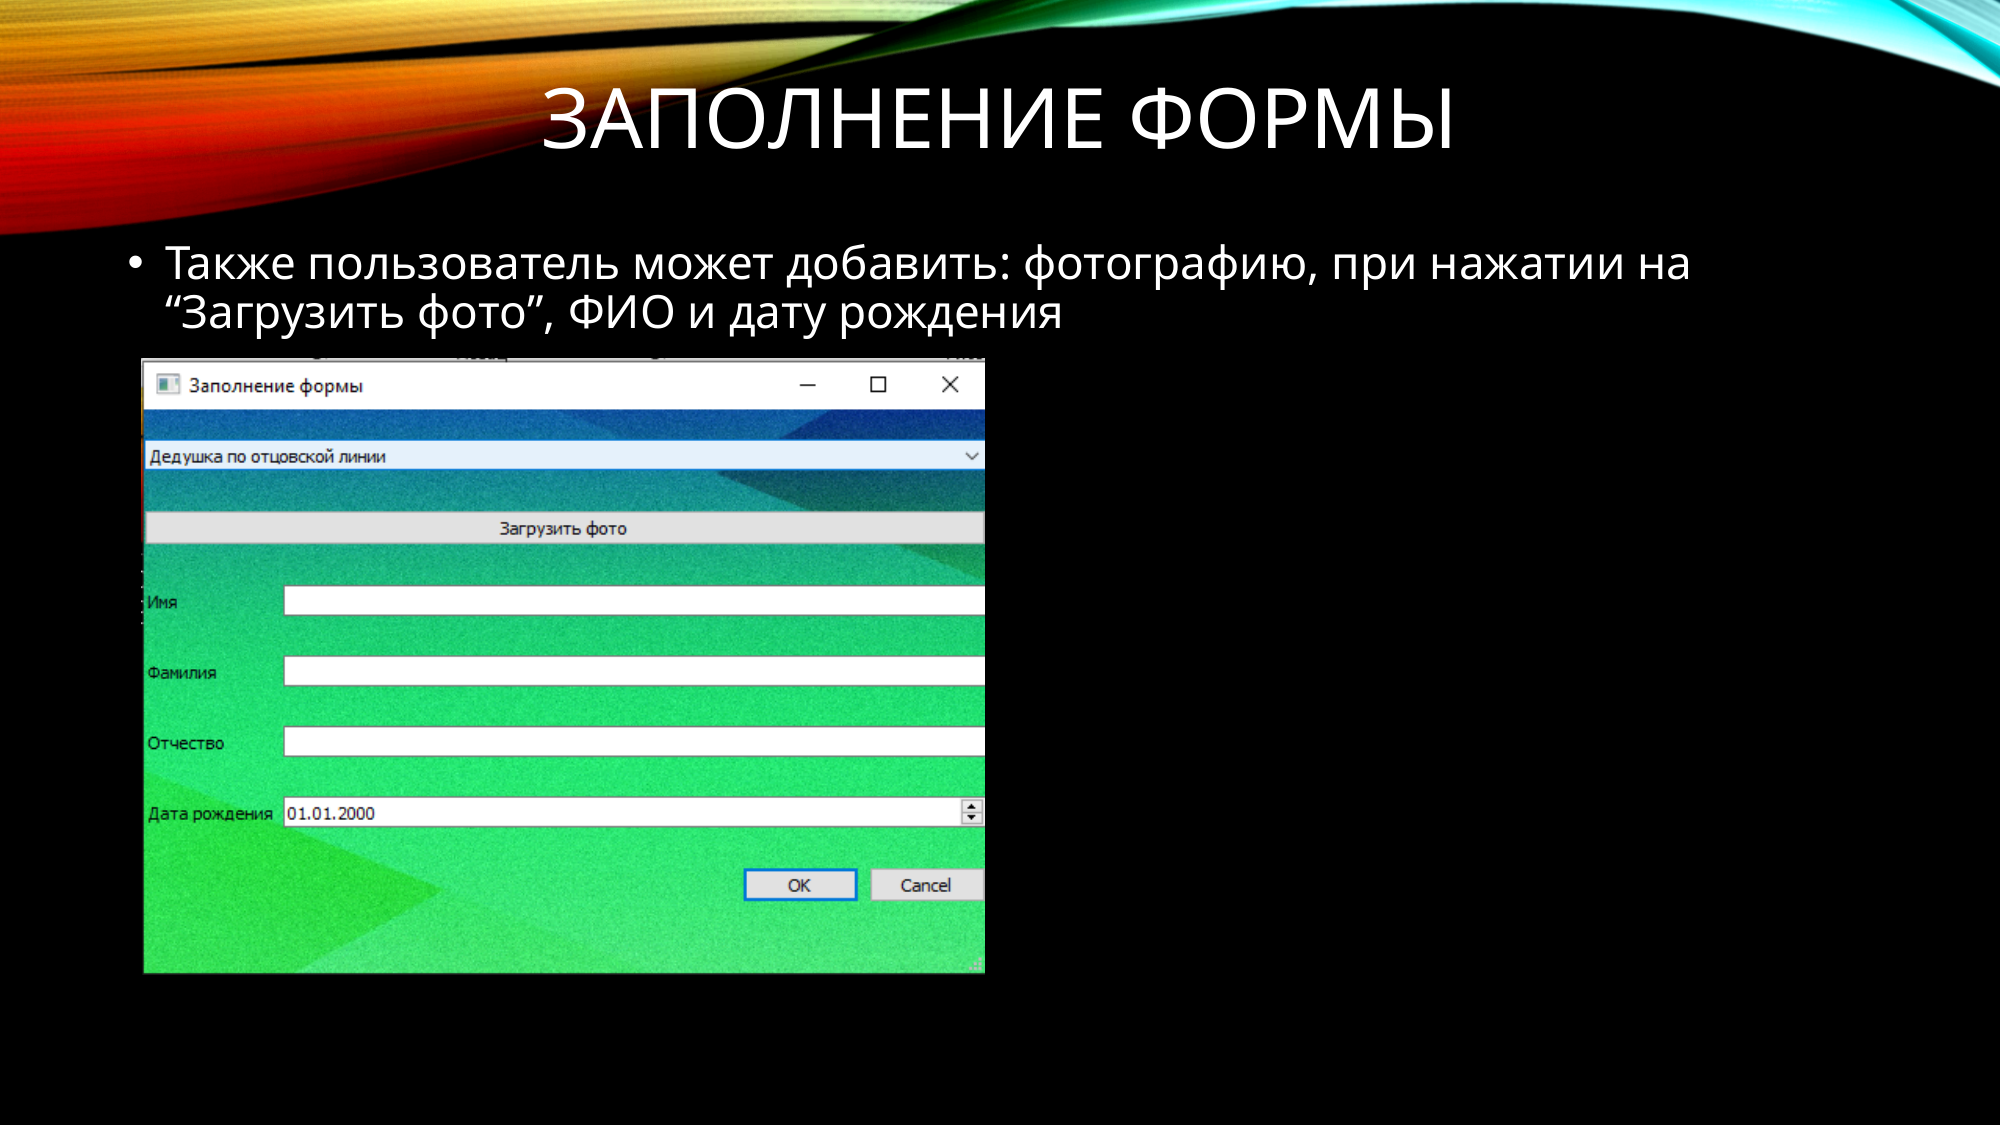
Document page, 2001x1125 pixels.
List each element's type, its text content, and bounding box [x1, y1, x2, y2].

picture [141, 358, 985, 975]
list Также пользователь может добавить: фотографию, при нажатии на “Загрузить фото”, ФИО и дату рождения [112, 232, 1888, 1068]
title Заполнение формы [112, 15, 1888, 228]
picture [0, 0, 2000, 237]
